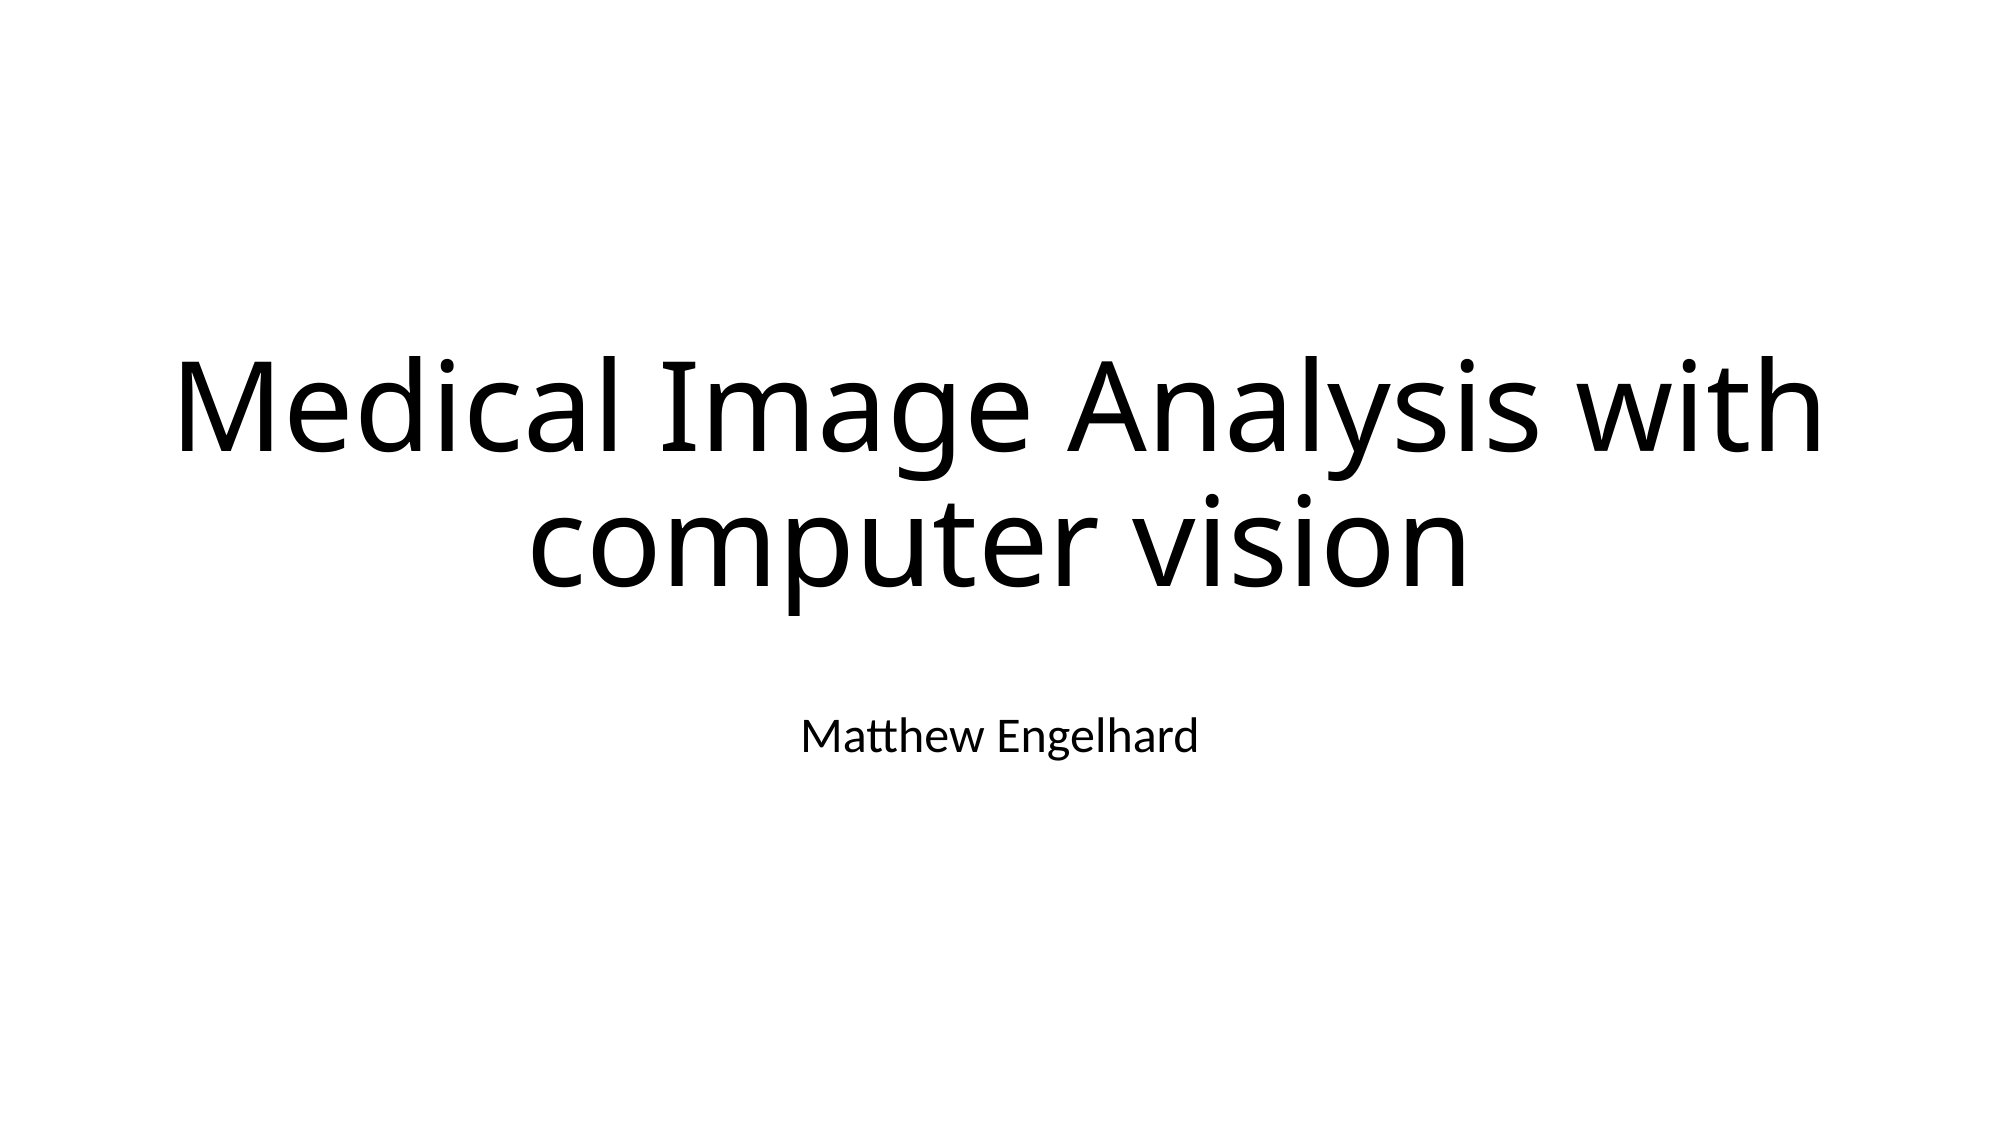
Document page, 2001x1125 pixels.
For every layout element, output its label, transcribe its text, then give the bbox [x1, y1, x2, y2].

subtitle Matthew Engelhard [496, 701, 1504, 974]
title Medical Image Analysis with computer vision [150, 98, 1850, 622]
